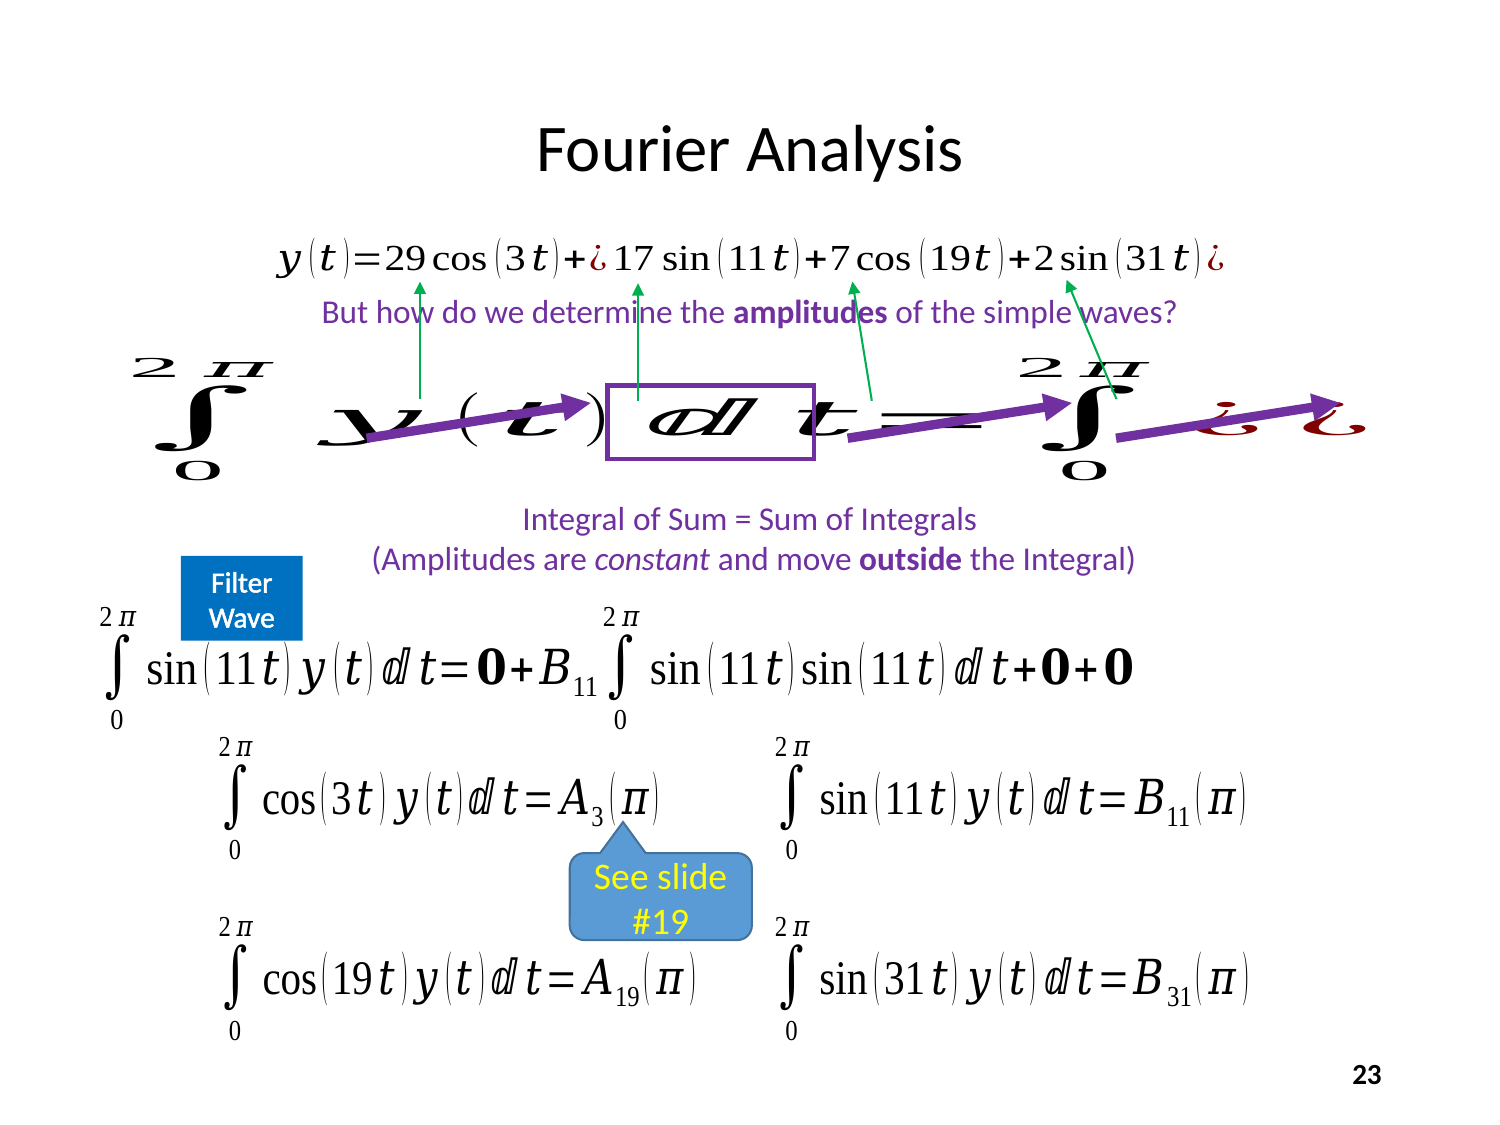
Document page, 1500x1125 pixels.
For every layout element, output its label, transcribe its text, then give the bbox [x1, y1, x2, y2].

text_box But how do we determine the amplitudes of the simple waves? [1117, 283, 1212, 338]
title Fourier Analysis [103, 59, 1397, 241]
text_box [606, 384, 815, 460]
text_box Integral of Sum = Sum of Integrals (Amplitudes are constant and move outside the Integral) [340, 489, 1160, 585]
slide_number 23 [1059, 1042, 1397, 1103]
text_box Filter Wave [180, 555, 303, 641]
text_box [1116, 402, 1341, 439]
text_box But how do we determine the amplitudes of the simple waves? [287, 283, 419, 338]
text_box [852, 281, 872, 401]
text_box See slide #19 [568, 820, 753, 942]
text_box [847, 402, 1072, 439]
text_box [1066, 279, 1117, 400]
text_box But how do we determine the amplitudes of the simple waves? [639, 283, 852, 338]
text_box But how do we determine the amplitudes of the simple waves? [421, 283, 637, 338]
text_box But how do we determine the amplitudes of the simple waves? [872, 283, 1066, 338]
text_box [366, 402, 591, 439]
